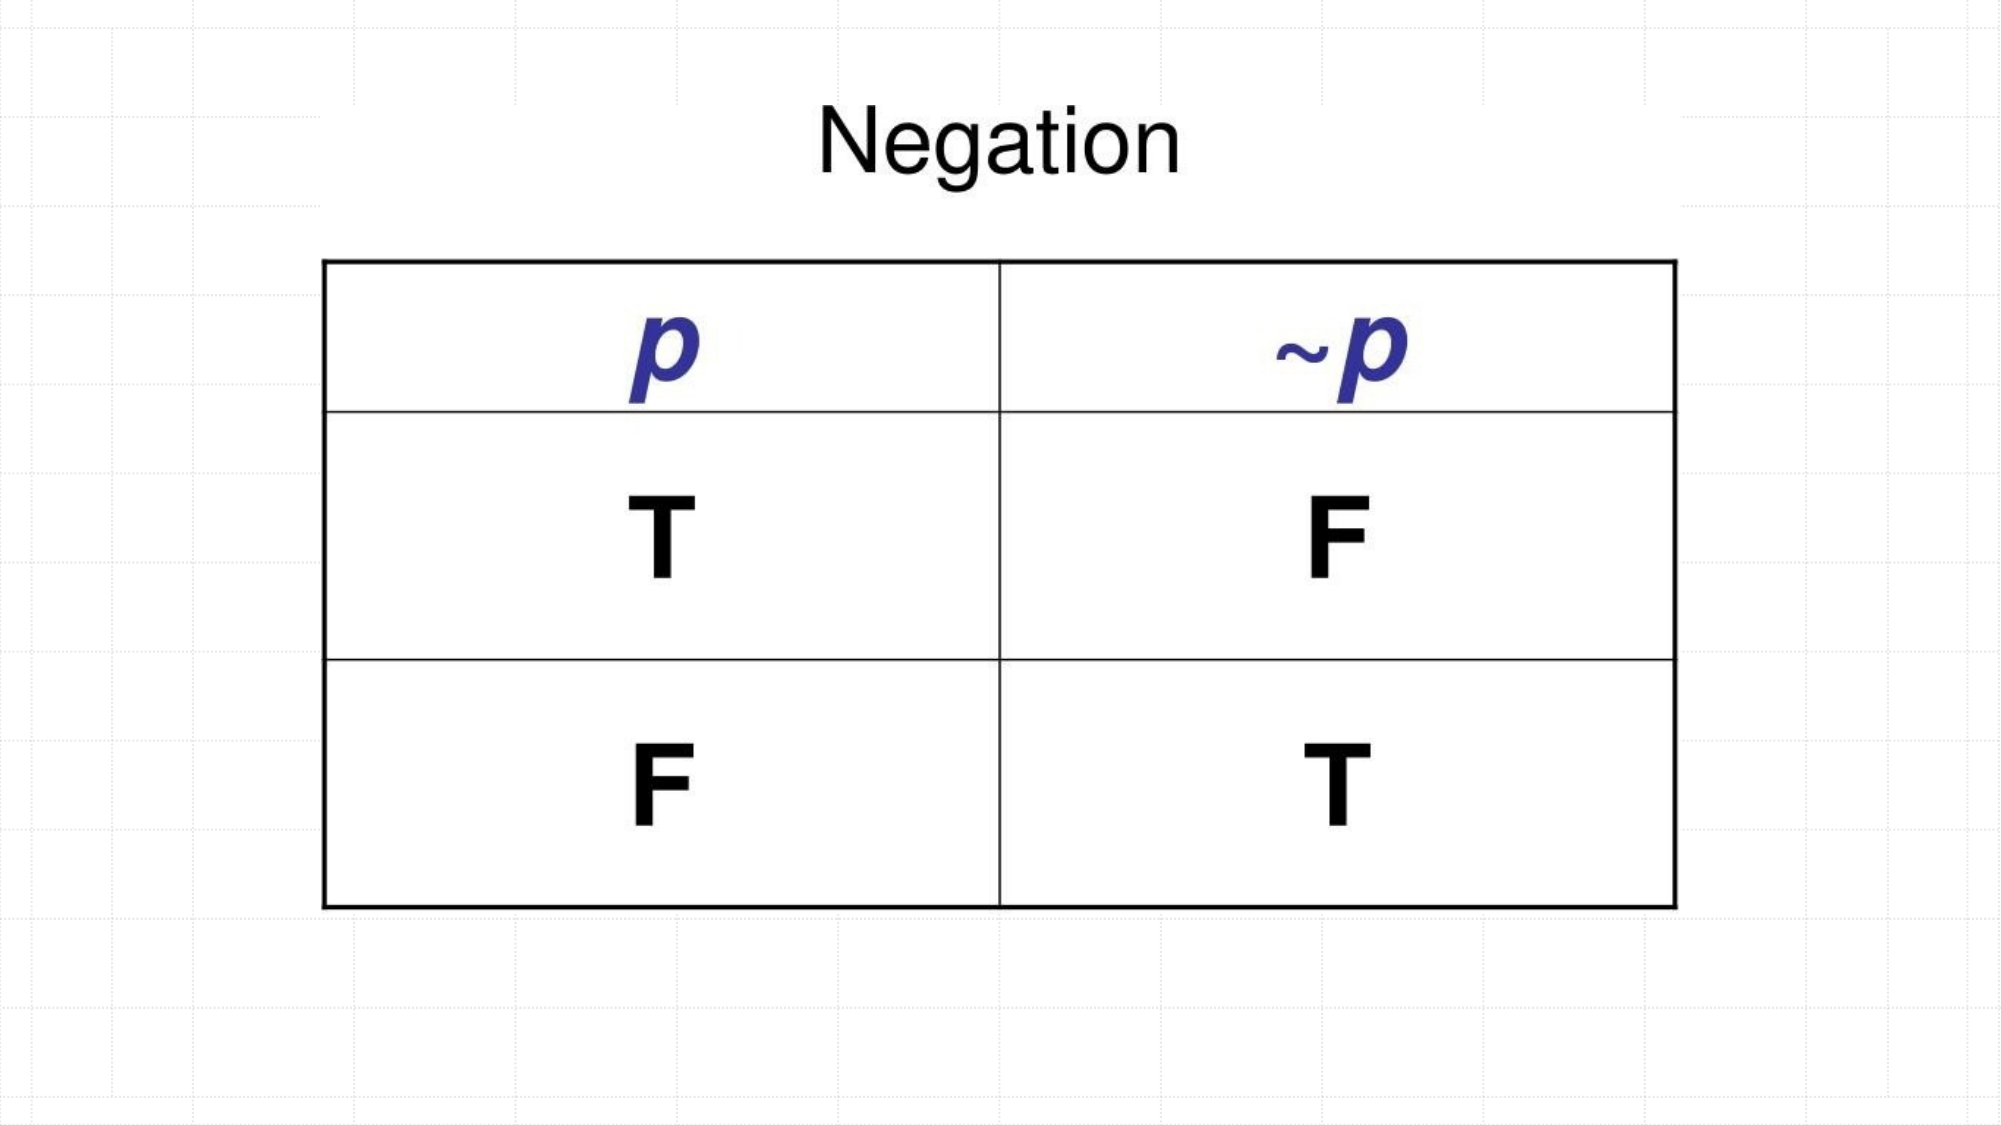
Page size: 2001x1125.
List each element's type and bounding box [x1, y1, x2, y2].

picture [320, 105, 1680, 914]
